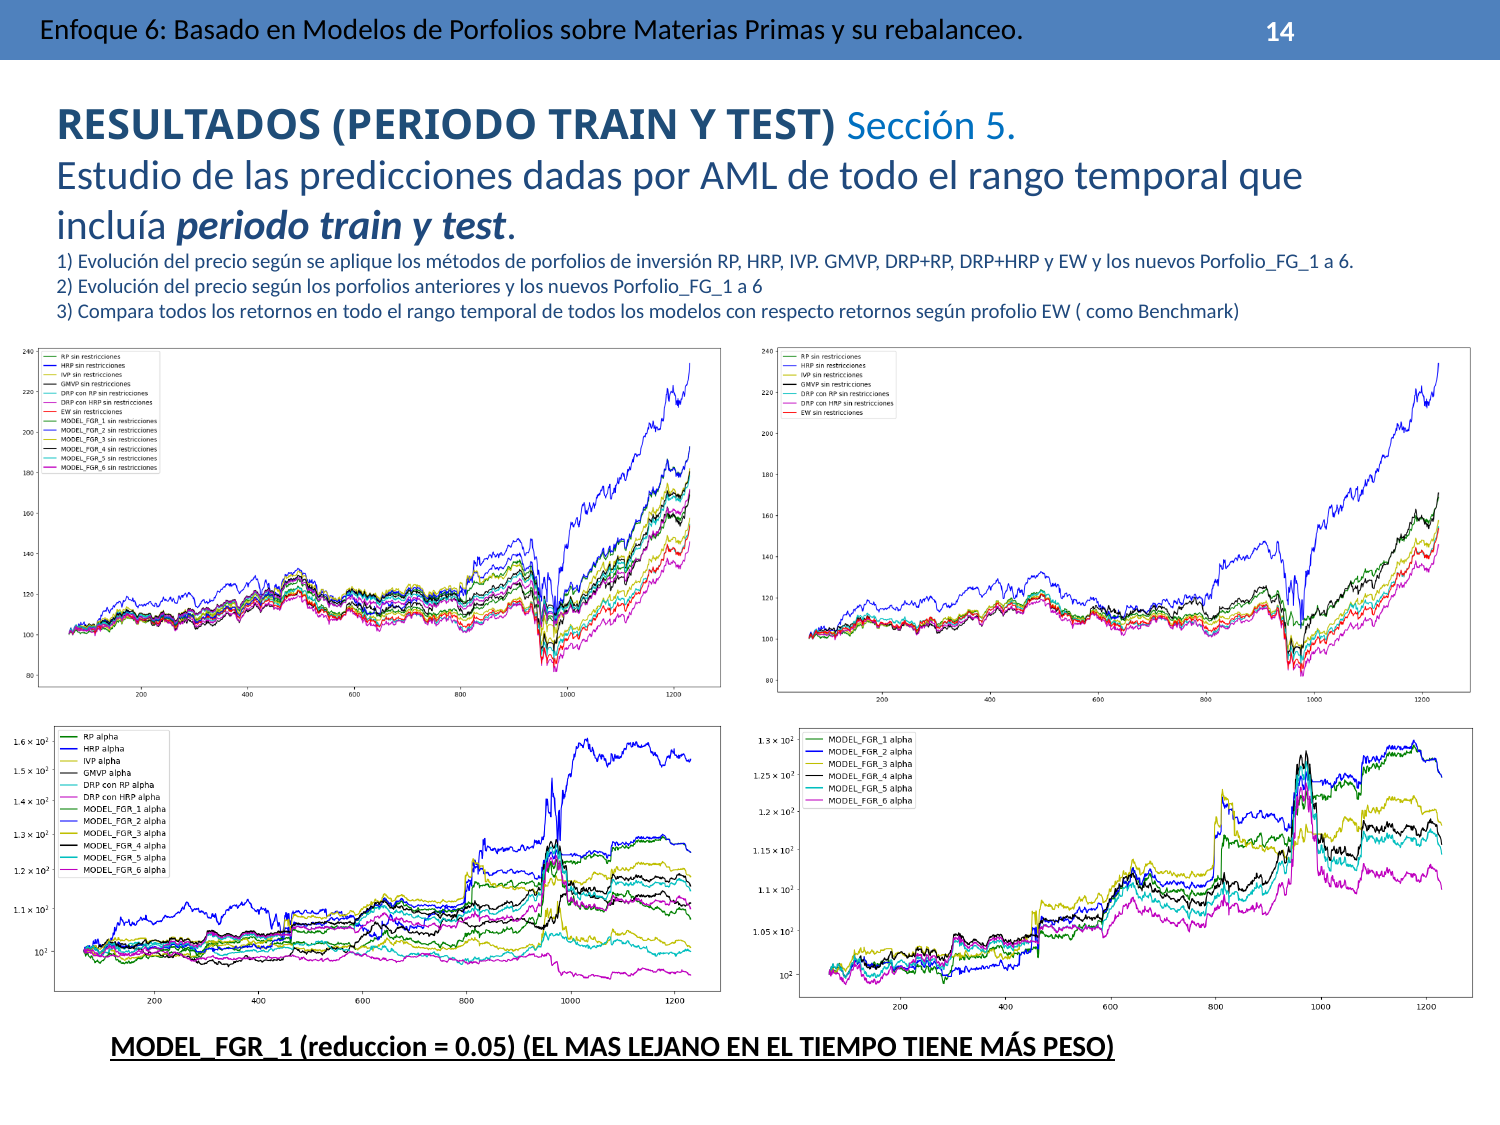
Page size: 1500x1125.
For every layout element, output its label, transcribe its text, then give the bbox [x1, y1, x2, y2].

text_box MODEL_FGR_1 (reduccion = 0.05) (EL MAS LEJANO EN EL TIEMPO TIENE MÁS PESO) [95, 1020, 1475, 1070]
picture [11, 342, 722, 701]
text_box RESULTADOS (PERIODO TRAIN Y TEST) Sección 5. Estudio de las predicciones dadas por AML de todo el rango temporal que incluía periodo train y test. 1) Evolución del precio según se aplique los métodos de porfolios de inversión RP, HRP, IVP. GMVP, DRP+RP, DRP+HRP y EW y los nuevos Porfolio_FG_1 a 6. 2) Evolución del precio según los porfolios anteriores y los nuevos Porfolio_FG_1 a 6 3) Compara todos los retornos en todo el rango temporal de todos los modelos con respecto retornos según profolio EW ( como Benchmark) [41, 97, 1392, 373]
slide_number 14 [1250, 53, 1425, 57]
picture [6, 721, 726, 1005]
picture [754, 344, 1475, 703]
text_box Enfoque 6: Basado en Modelos de Porfolios sobre Materias Primas y su rebalanceo. [12, 3, 1500, 53]
picture [749, 723, 1475, 1011]
